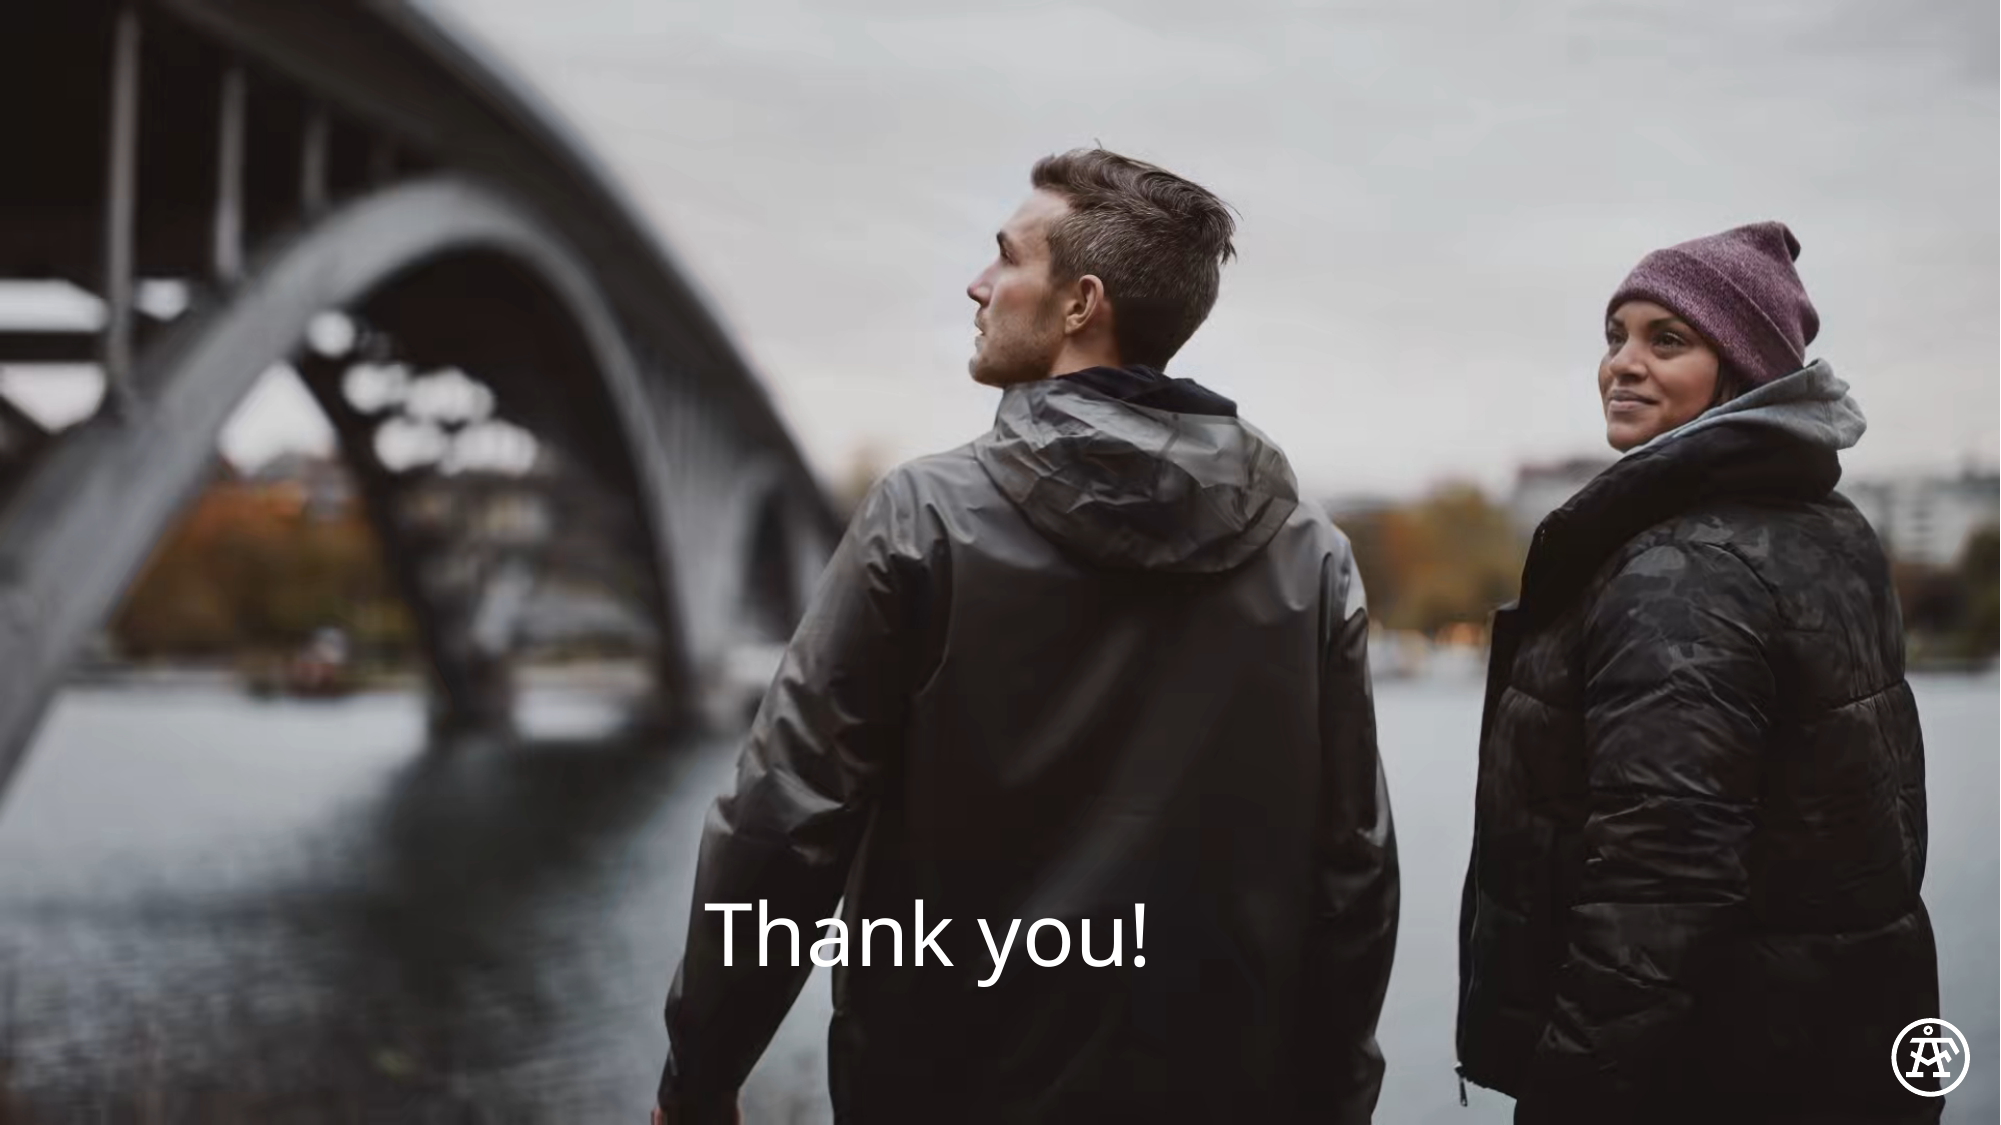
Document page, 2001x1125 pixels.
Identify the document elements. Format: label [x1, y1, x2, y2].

picture [1891, 1018, 1970, 1097]
text_box [0, 0, 2000, 1125]
